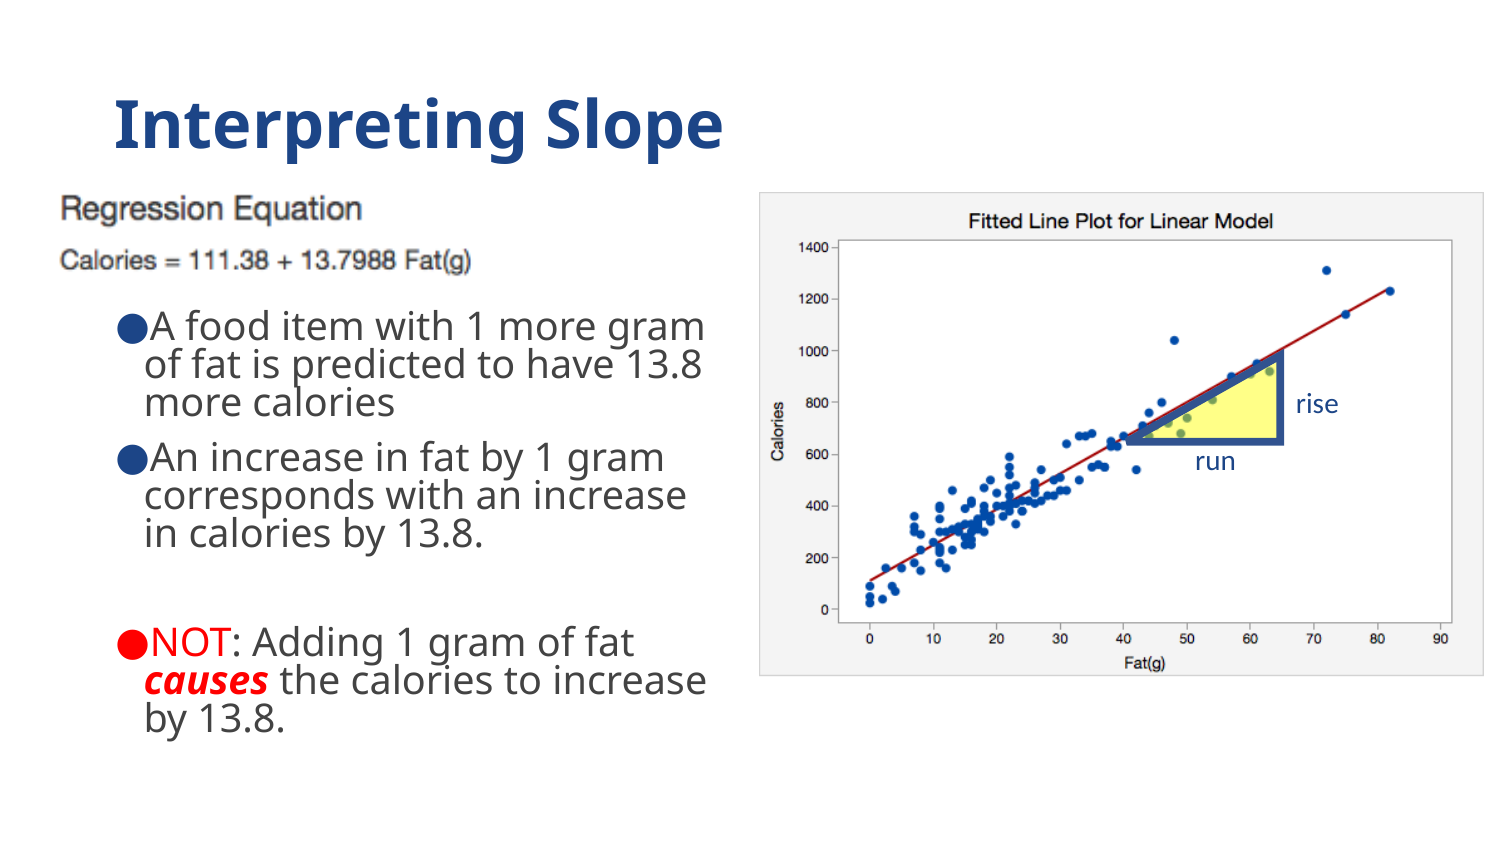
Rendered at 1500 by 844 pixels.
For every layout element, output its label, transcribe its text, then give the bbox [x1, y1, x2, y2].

title Interpreting Slope [103, 44, 1397, 208]
picture [759, 192, 1484, 681]
picture [44, 171, 511, 305]
list A food item with 1 more gram of fat is predicted to have 13.8 more calories An increase in fat by 1 gram corresponds with an increase in calories by 13.8. NOT: Adding 1 gram of fat causes the calories to increase by 13.8. [103, 304, 720, 760]
